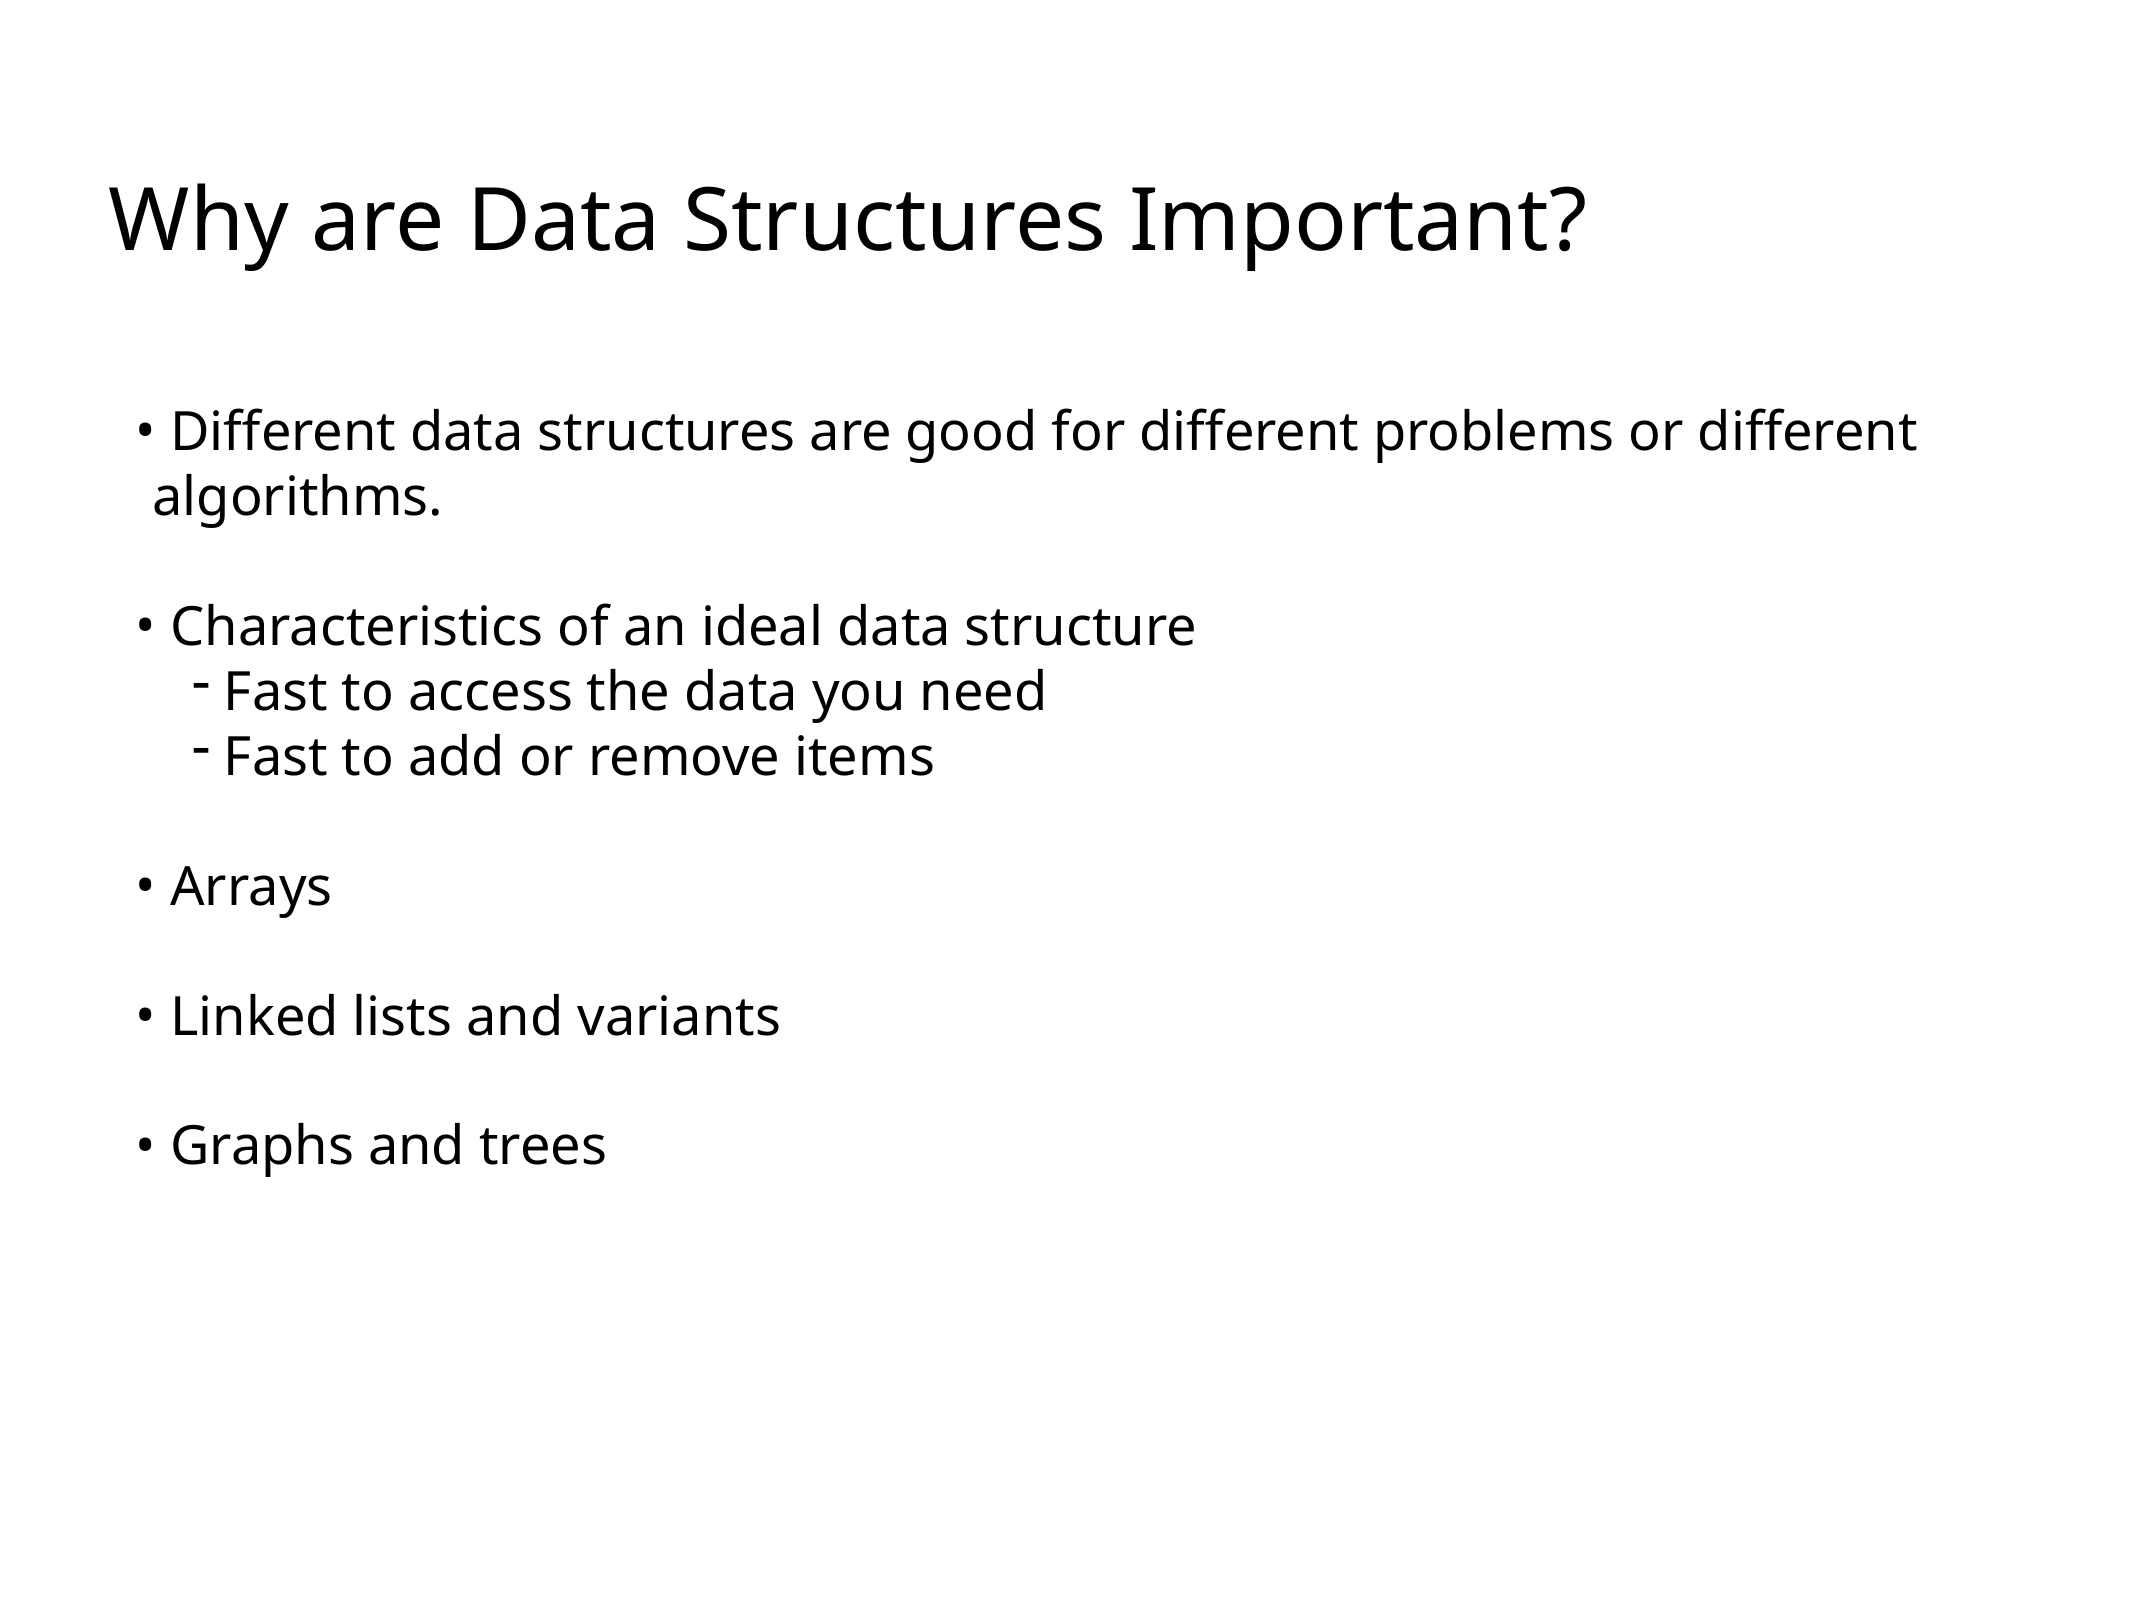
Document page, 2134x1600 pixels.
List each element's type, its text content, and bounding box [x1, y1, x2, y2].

title Why are Data Structures Important? [93, 0, 2040, 284]
list Different data structures are good for different problems or different algorithms. Characteristics of an ideal data structure Fast to access the data you need Fast to add or remove items Arrays Linked lists and variants Graphs and trees [93, 381, 2040, 1600]
